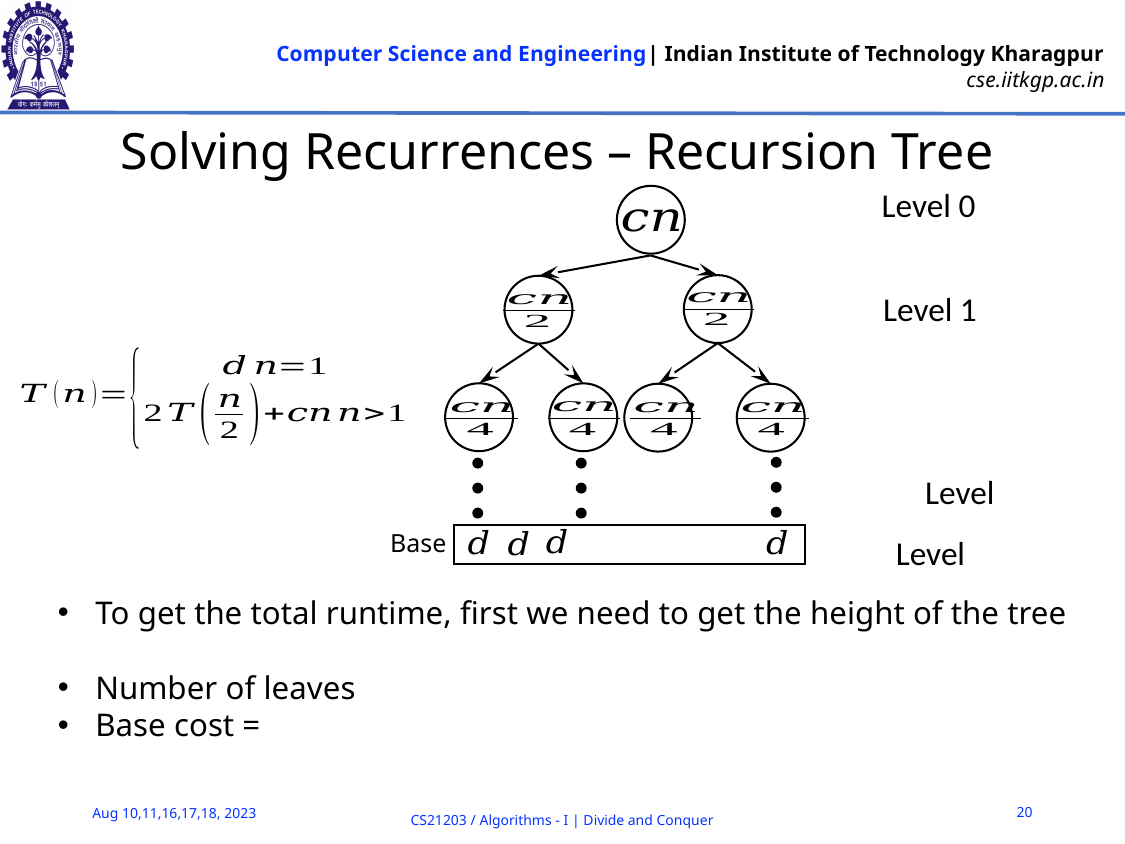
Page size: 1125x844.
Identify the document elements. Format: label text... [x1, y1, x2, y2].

text_box Level 1 [868, 280, 992, 336]
footer CS21203 / Algorithms - I | Divide and Conquer [185, 798, 940, 844]
text_box Base [375, 520, 474, 566]
title Solving Recurrences – Recursion Tree [35, 78, 1078, 221]
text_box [473, 458, 483, 518]
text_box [624, 343, 811, 452]
picture [1, 1, 74, 110]
slide_number 20 [992, 790, 1048, 836]
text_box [576, 458, 586, 518]
text_box Level 0 [866, 177, 991, 232]
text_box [771, 457, 781, 517]
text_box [453, 525, 805, 564]
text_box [499, 185, 752, 344]
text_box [442, 343, 622, 452]
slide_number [77, 798, 185, 844]
